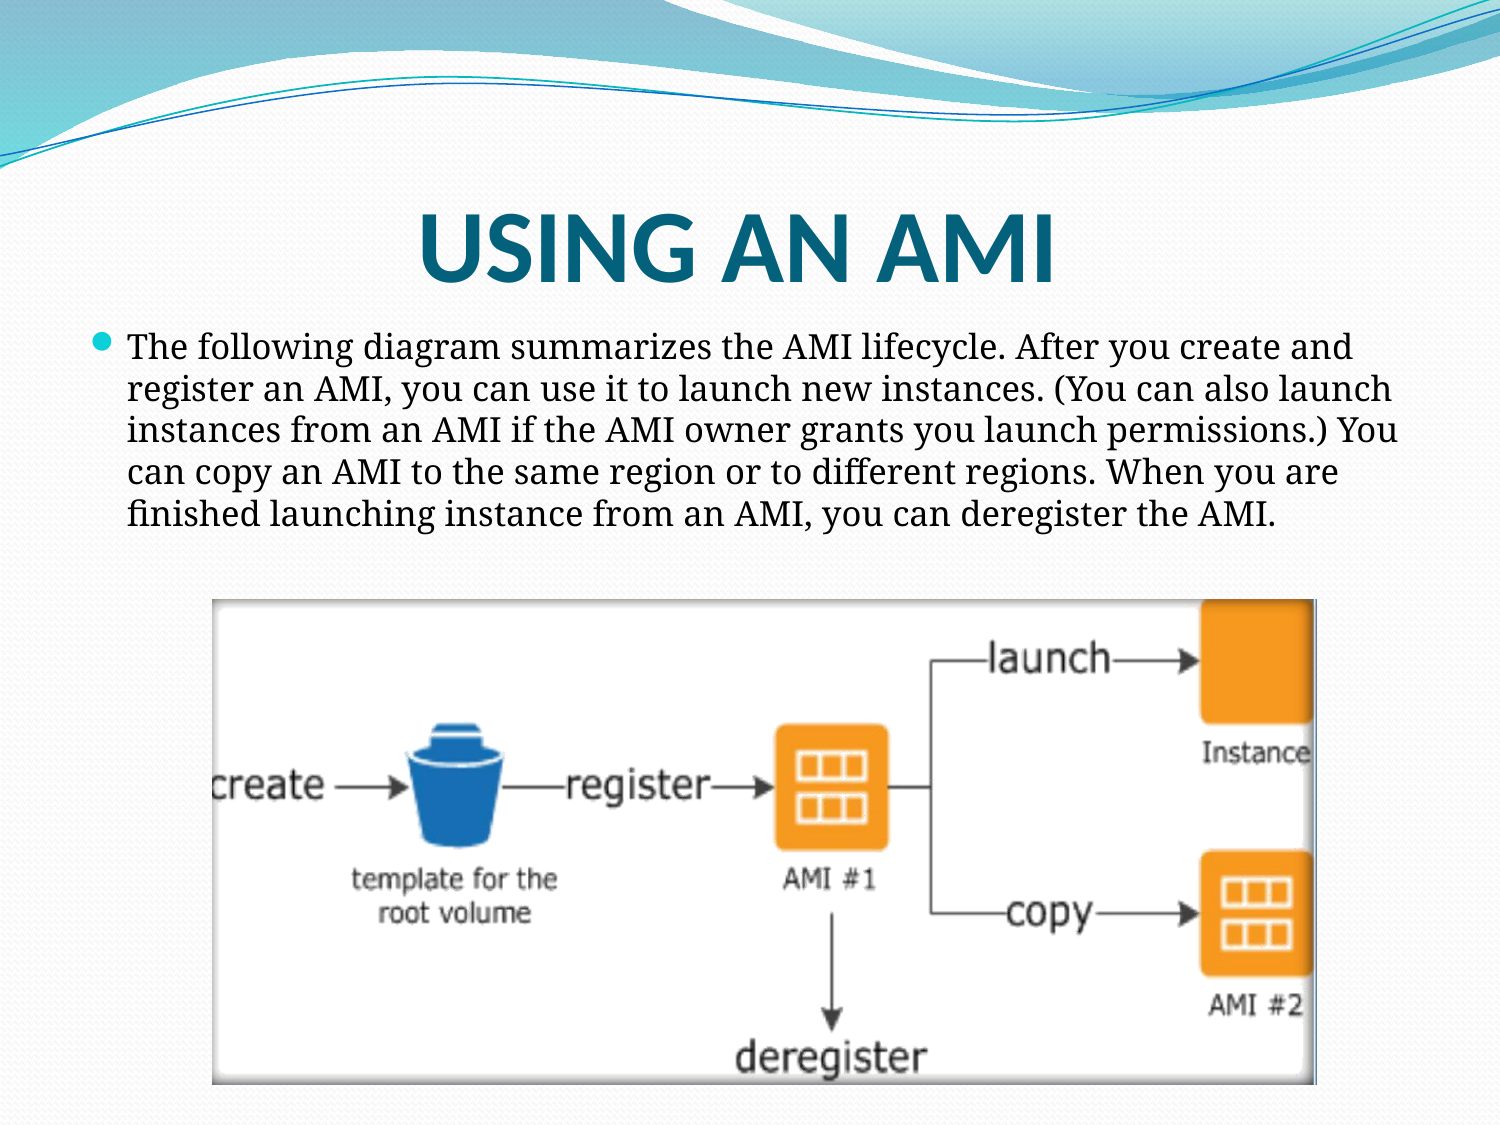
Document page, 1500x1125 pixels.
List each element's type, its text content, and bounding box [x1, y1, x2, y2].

list The following diagram summarizes the AMI lifecycle. After you create and register an AMI, you can use it to launch new instances. (You can also launch instances from an AMI if the AMI owner grants you launch permissions.) You can copy an AMI to the same region or to different regions. When you are finished launching instance from an AMI, you can deregister the AMI. [75, 317, 1425, 575]
title USING AN AMI [75, 115, 1425, 303]
picture [212, 599, 1317, 1086]
